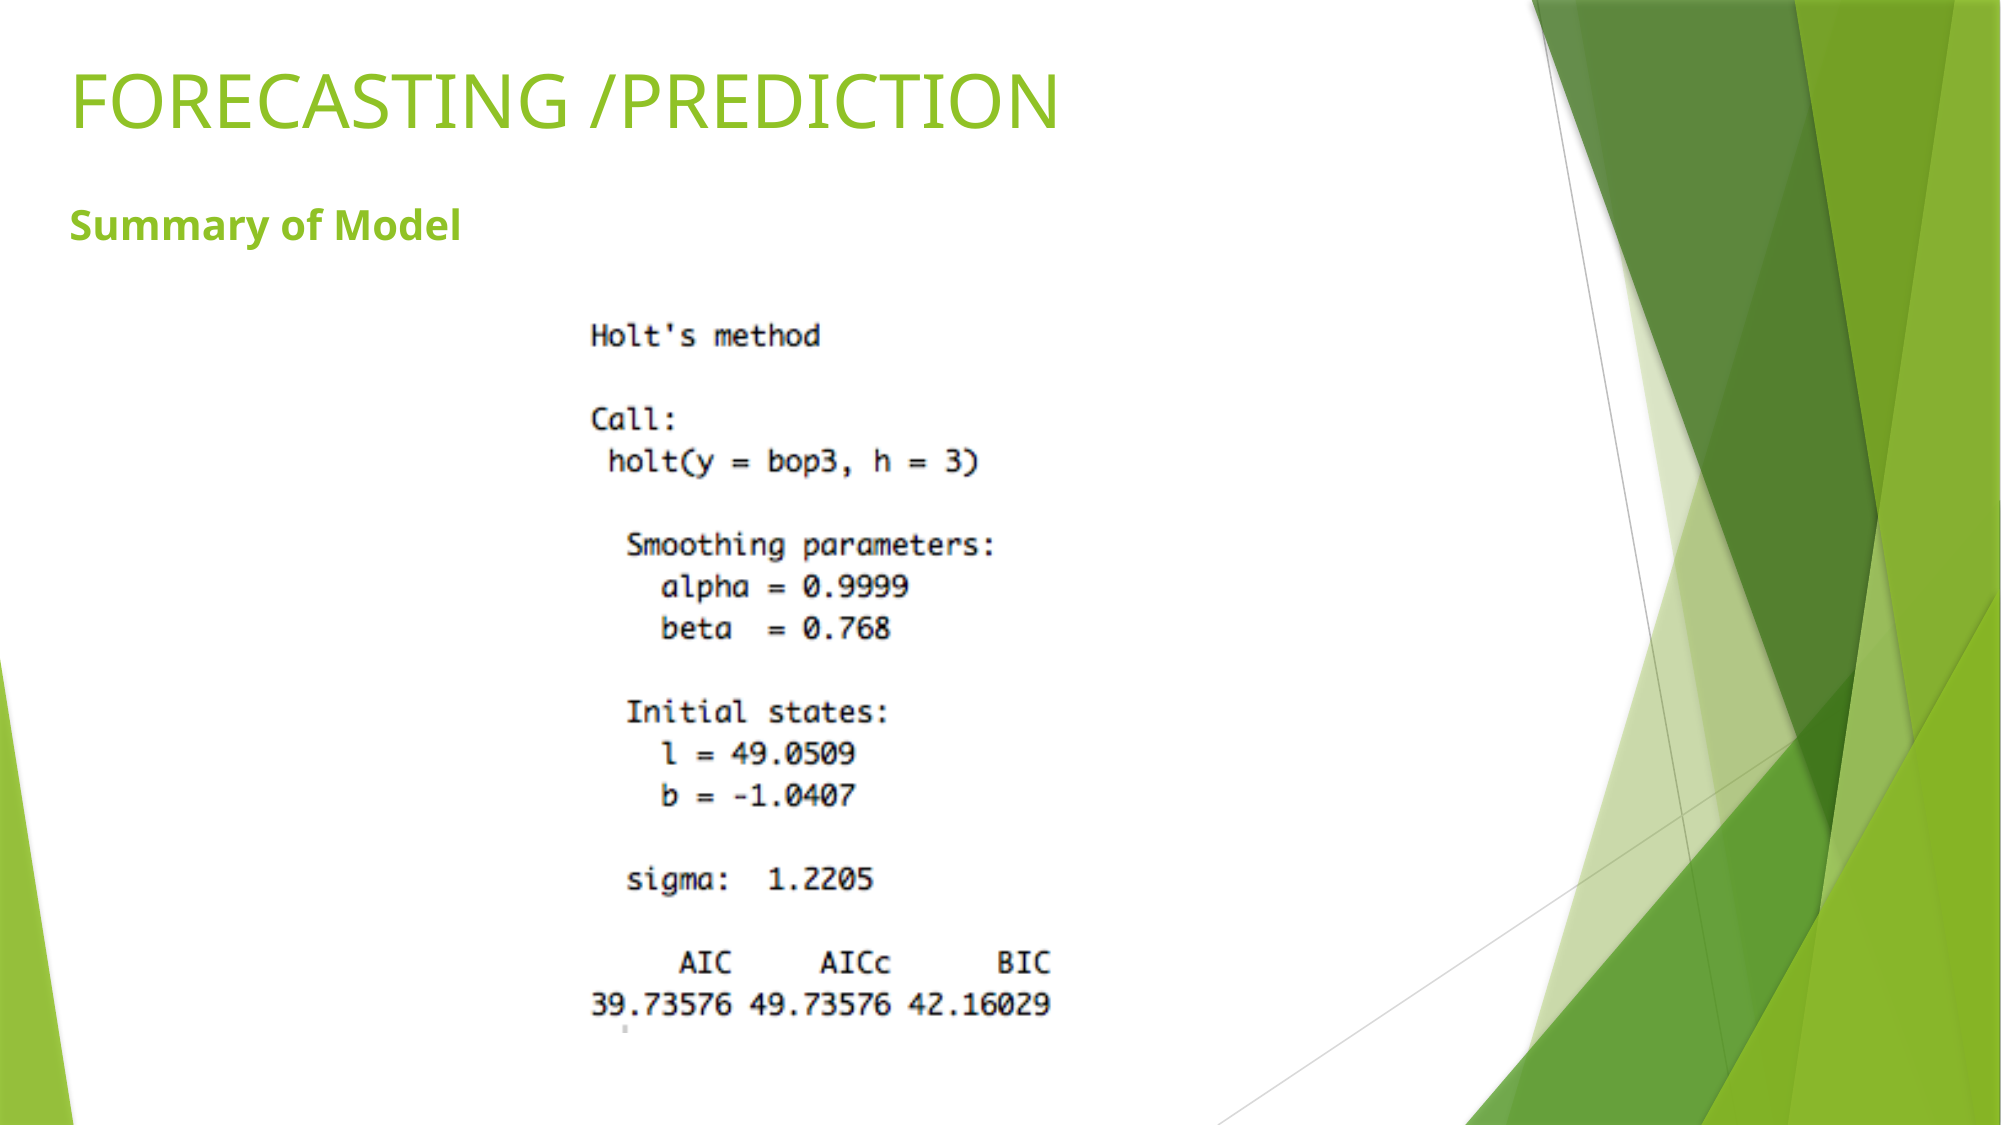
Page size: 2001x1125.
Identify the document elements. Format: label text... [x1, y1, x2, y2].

text_box Summary of Model [54, 191, 1522, 311]
picture [584, 310, 1084, 1033]
title FORECASTING /PREDICTION [54, 45, 1522, 166]
